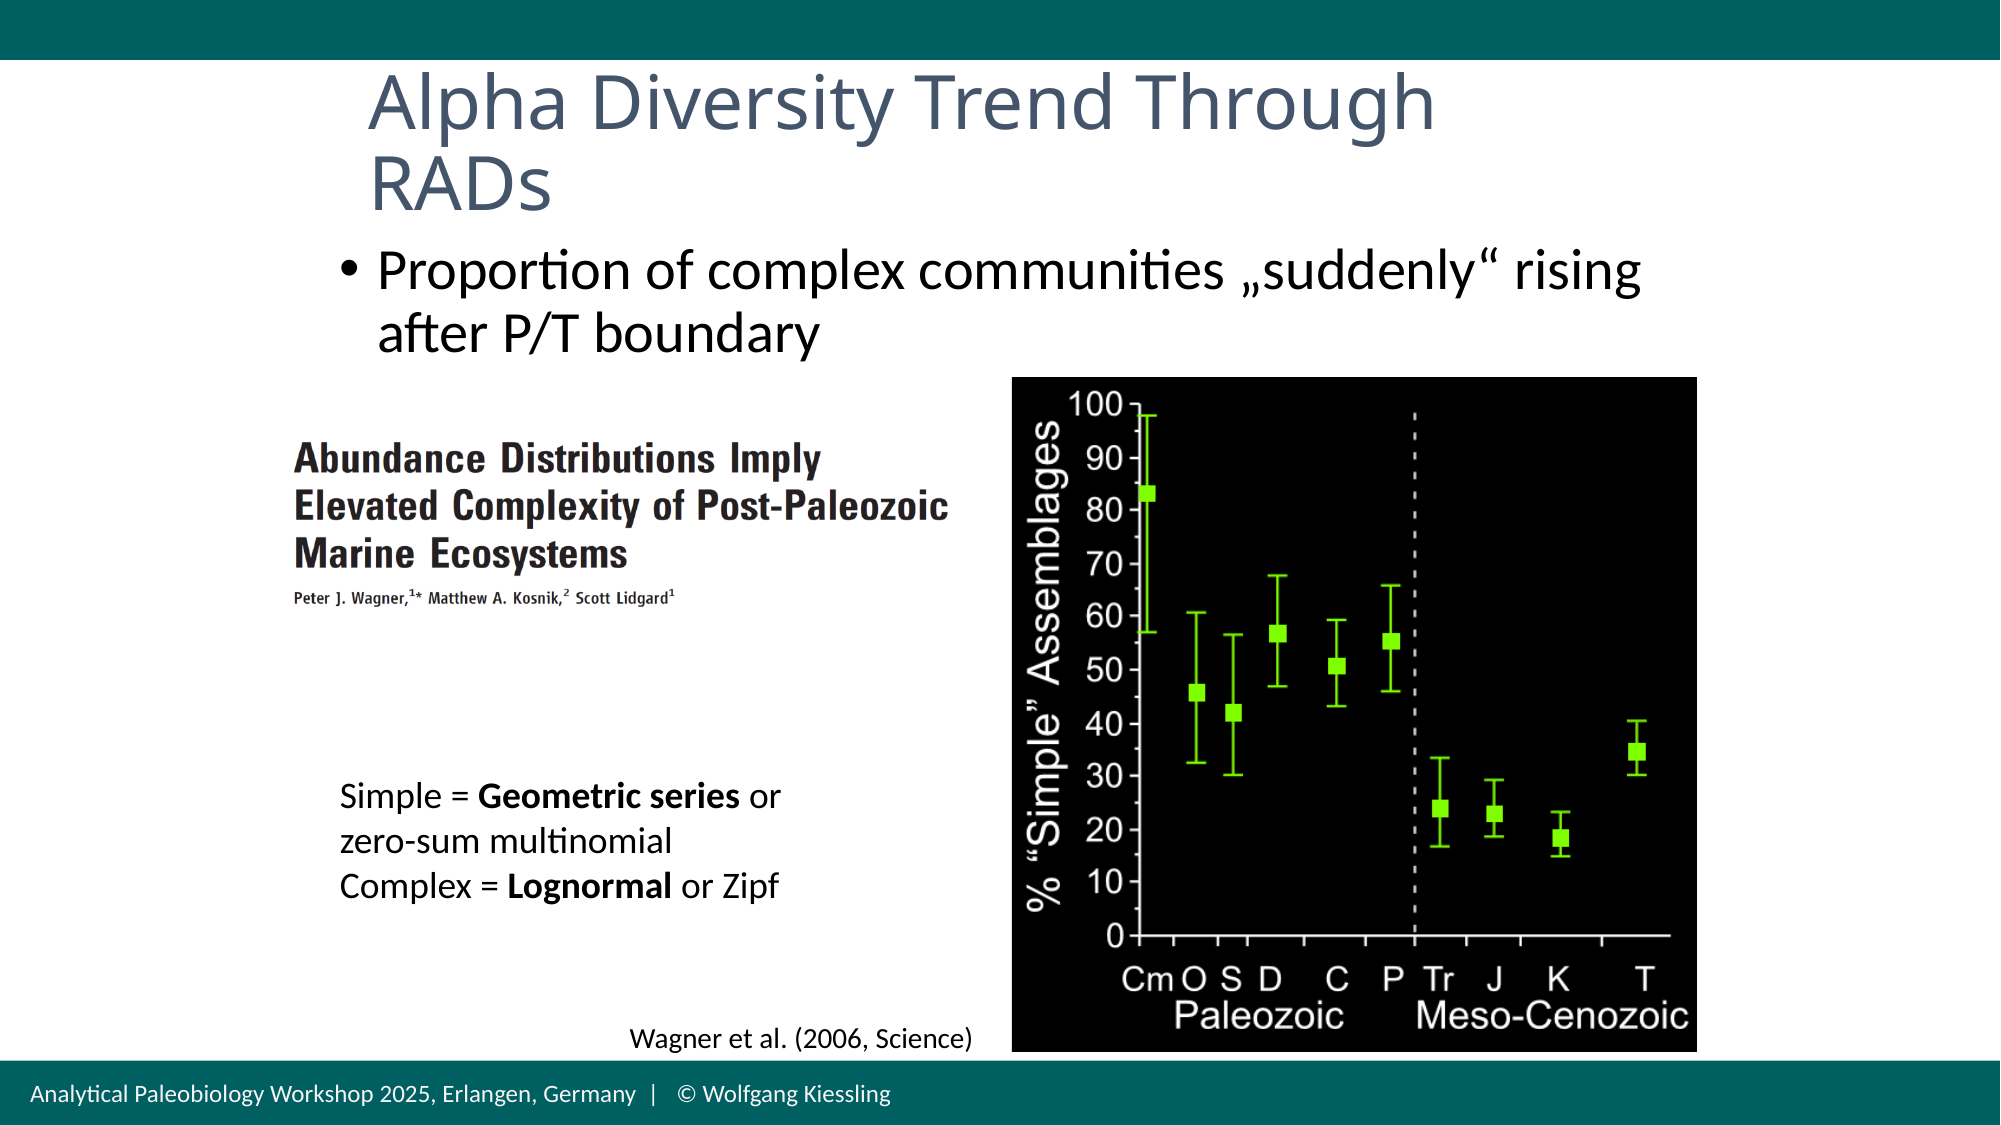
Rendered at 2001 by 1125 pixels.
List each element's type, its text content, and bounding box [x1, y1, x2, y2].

text_box Simple = Geometric series or zero-sum multinomial Complex = Lognormal or Zipf [324, 763, 612, 913]
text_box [612, 377, 1697, 1063]
title Alpha Diversity Trend Through RADs [353, 59, 1647, 231]
picture [286, 432, 965, 611]
text_box Proportion of complex communities „suddenly“ rising after P/T boundary [324, 231, 1675, 432]
